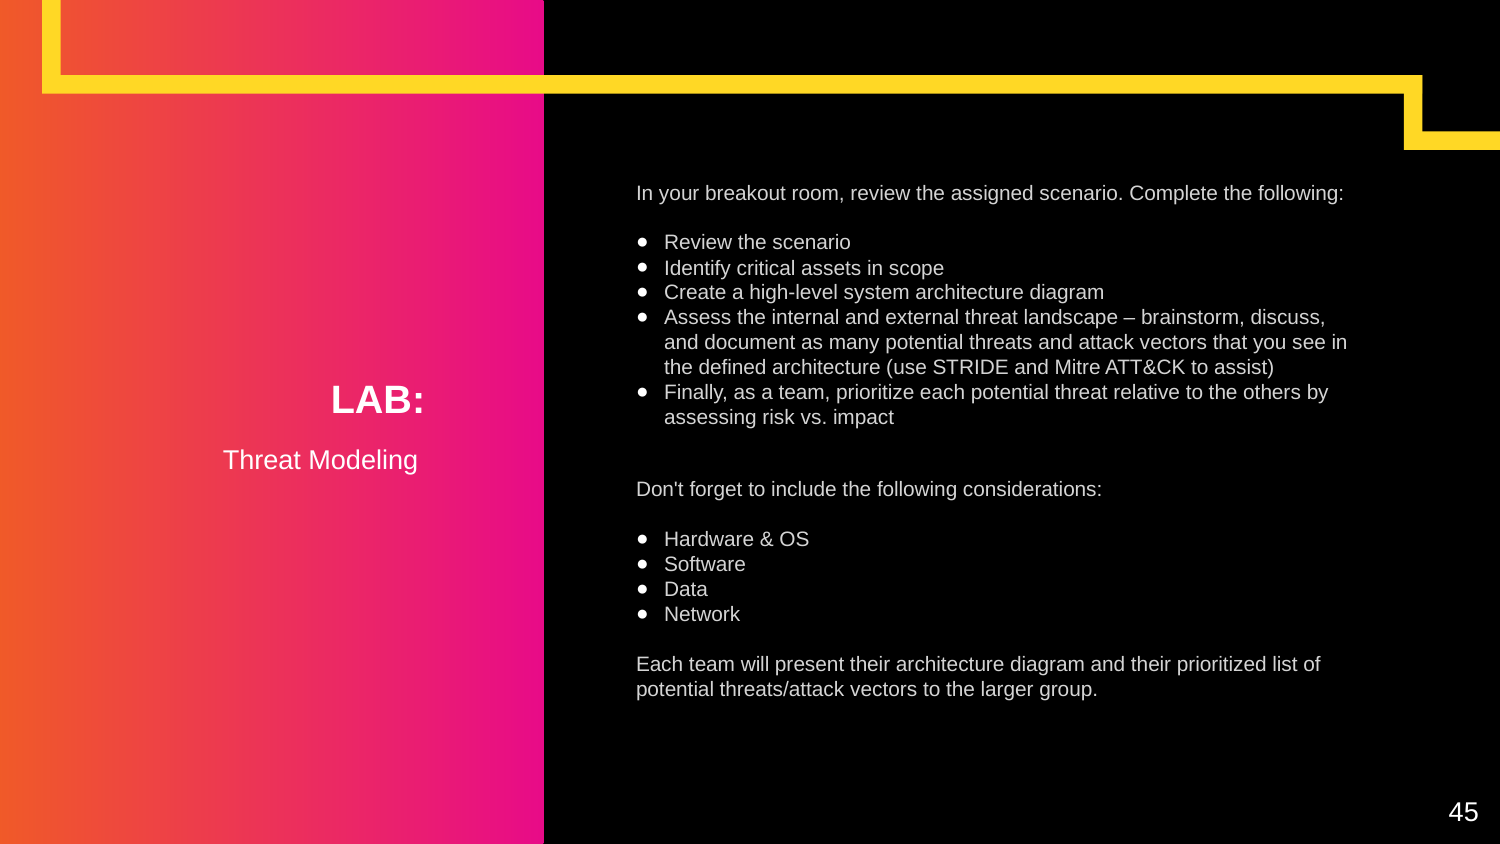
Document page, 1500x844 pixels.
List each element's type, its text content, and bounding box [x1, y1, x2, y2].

text_box Don't forget to include the following considerations: Hardware & OS Software Data Network Each team will present their architecture diagram and their prioritized list of potential threats/attack vectors to the larger group. [621, 468, 1372, 708]
text_box In your breakout room, review the assigned scenario. Complete the following: Review the scenario Identify critical assets in scope Create a high-level system architecture diagram Assess the internal and external threat landscape – brainstorm, discuss, and document as many potential threats and attack vectors that you see in the defined architecture (use STRIDE and Mitre ATT&CK to assist) Finally, as a team, prioritize each potential threat relative to the others by assessing risk vs. impact [621, 171, 1372, 468]
title LAB: [42, 343, 433, 430]
slide_number 45 [1403, 779, 1494, 844]
subtitle Threat Modeling [57, 427, 433, 514]
